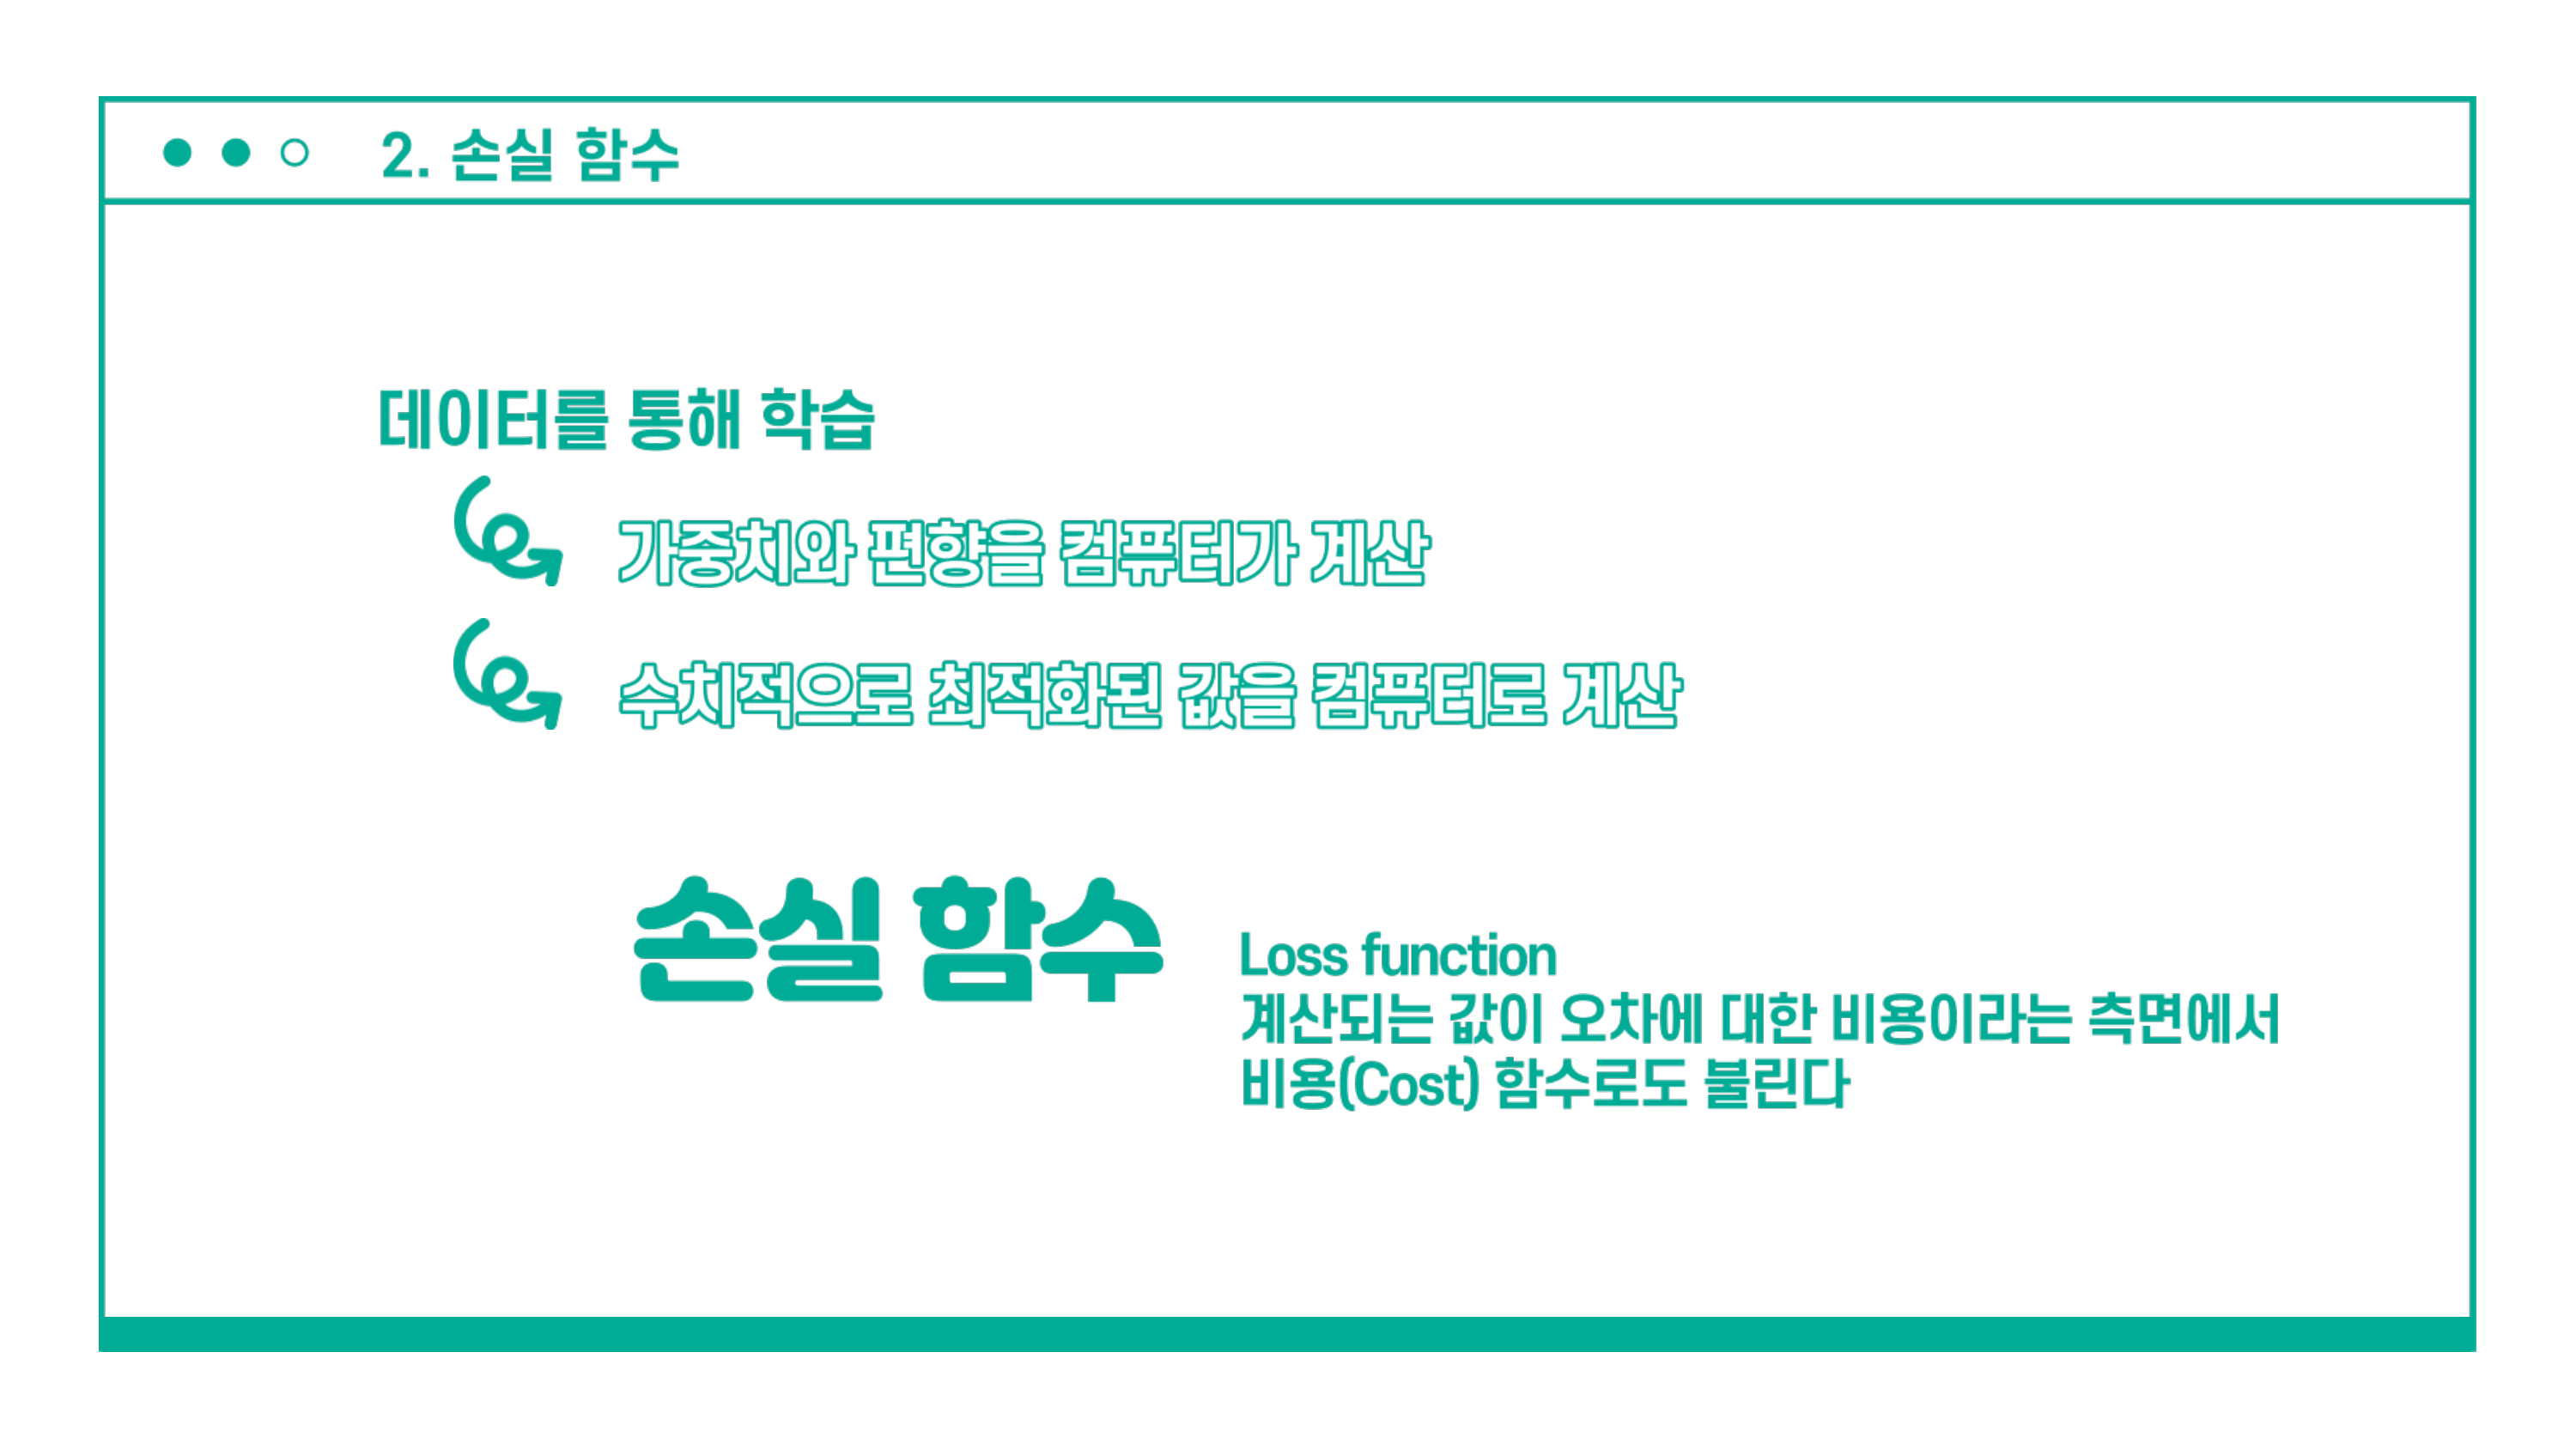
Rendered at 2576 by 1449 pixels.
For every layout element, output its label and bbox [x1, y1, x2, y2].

text_box [99, 96, 2477, 1319]
text_box [102, 1316, 2471, 1352]
picture [524, 482, 1762, 805]
picture [327, 828, 1229, 1065]
picture [89, 364, 913, 481]
picture [1230, 907, 2312, 1138]
text_box [453, 618, 563, 730]
text_box [453, 488, 563, 587]
picture [372, 106, 715, 209]
